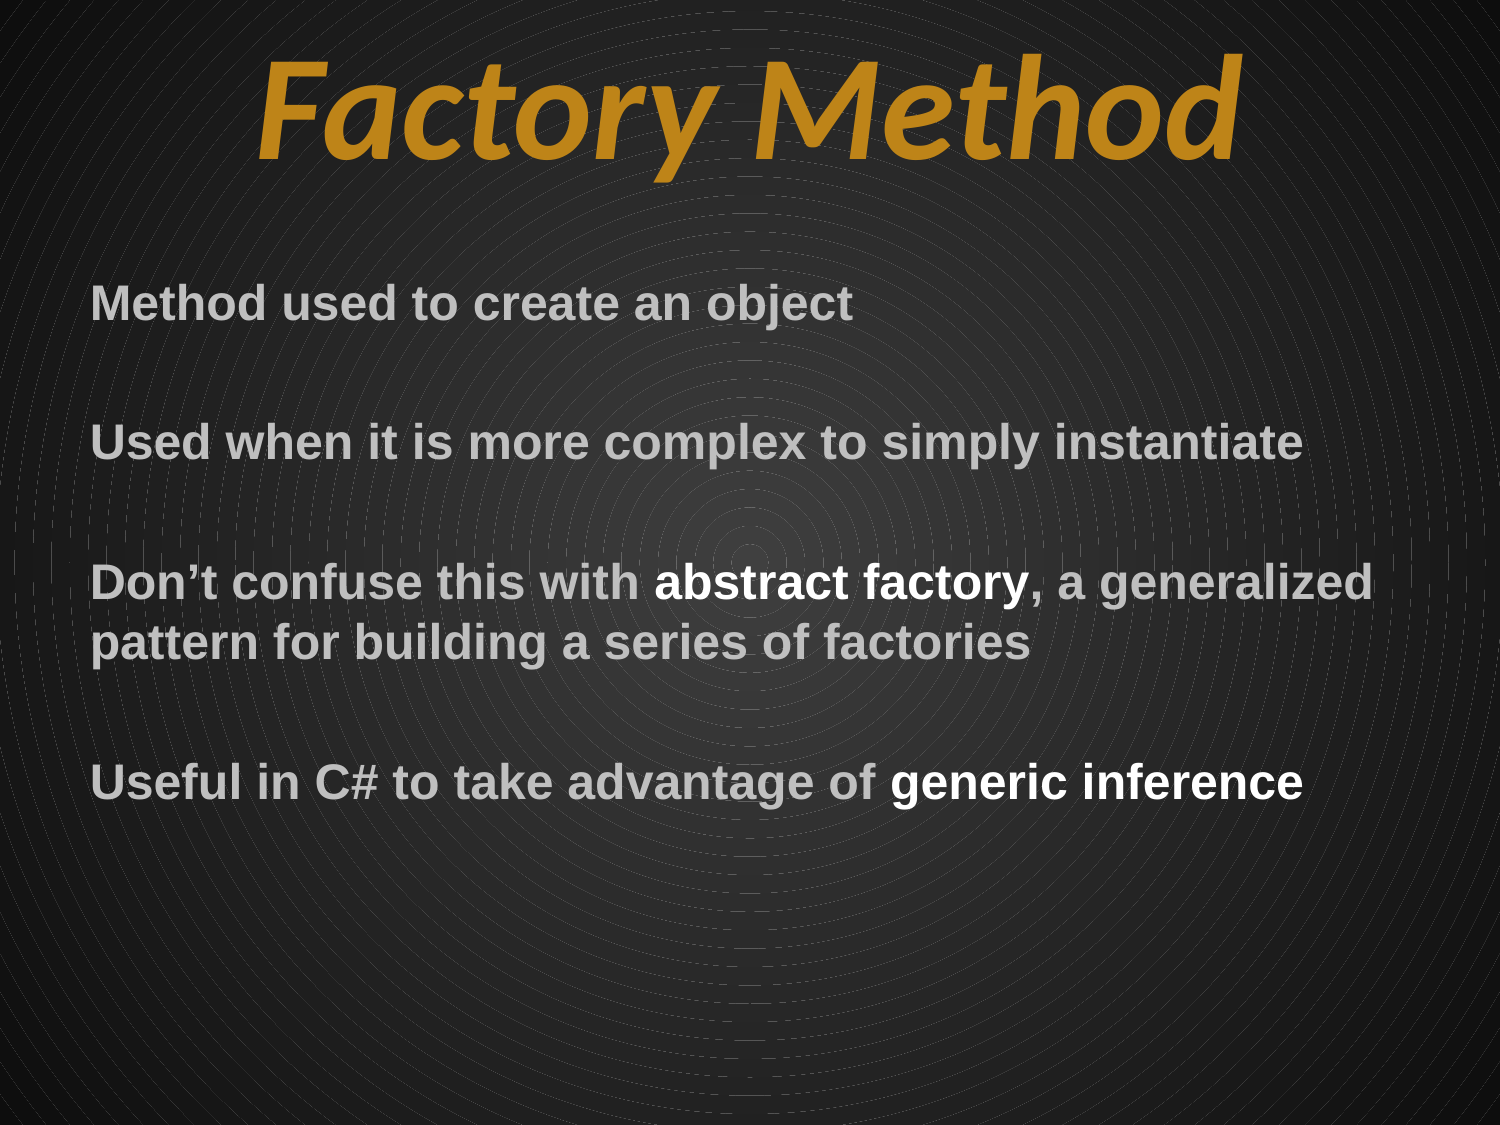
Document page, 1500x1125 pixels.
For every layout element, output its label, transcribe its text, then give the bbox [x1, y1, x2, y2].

title Factory Method [0, 37, 1500, 162]
list Method used to create an object Used when it is more complex to simply instantiate Don’t confuse this with abstract factory, a generalized pattern for building a series of factories Useful in C# to take advantage of generic inference [75, 262, 1425, 1005]
